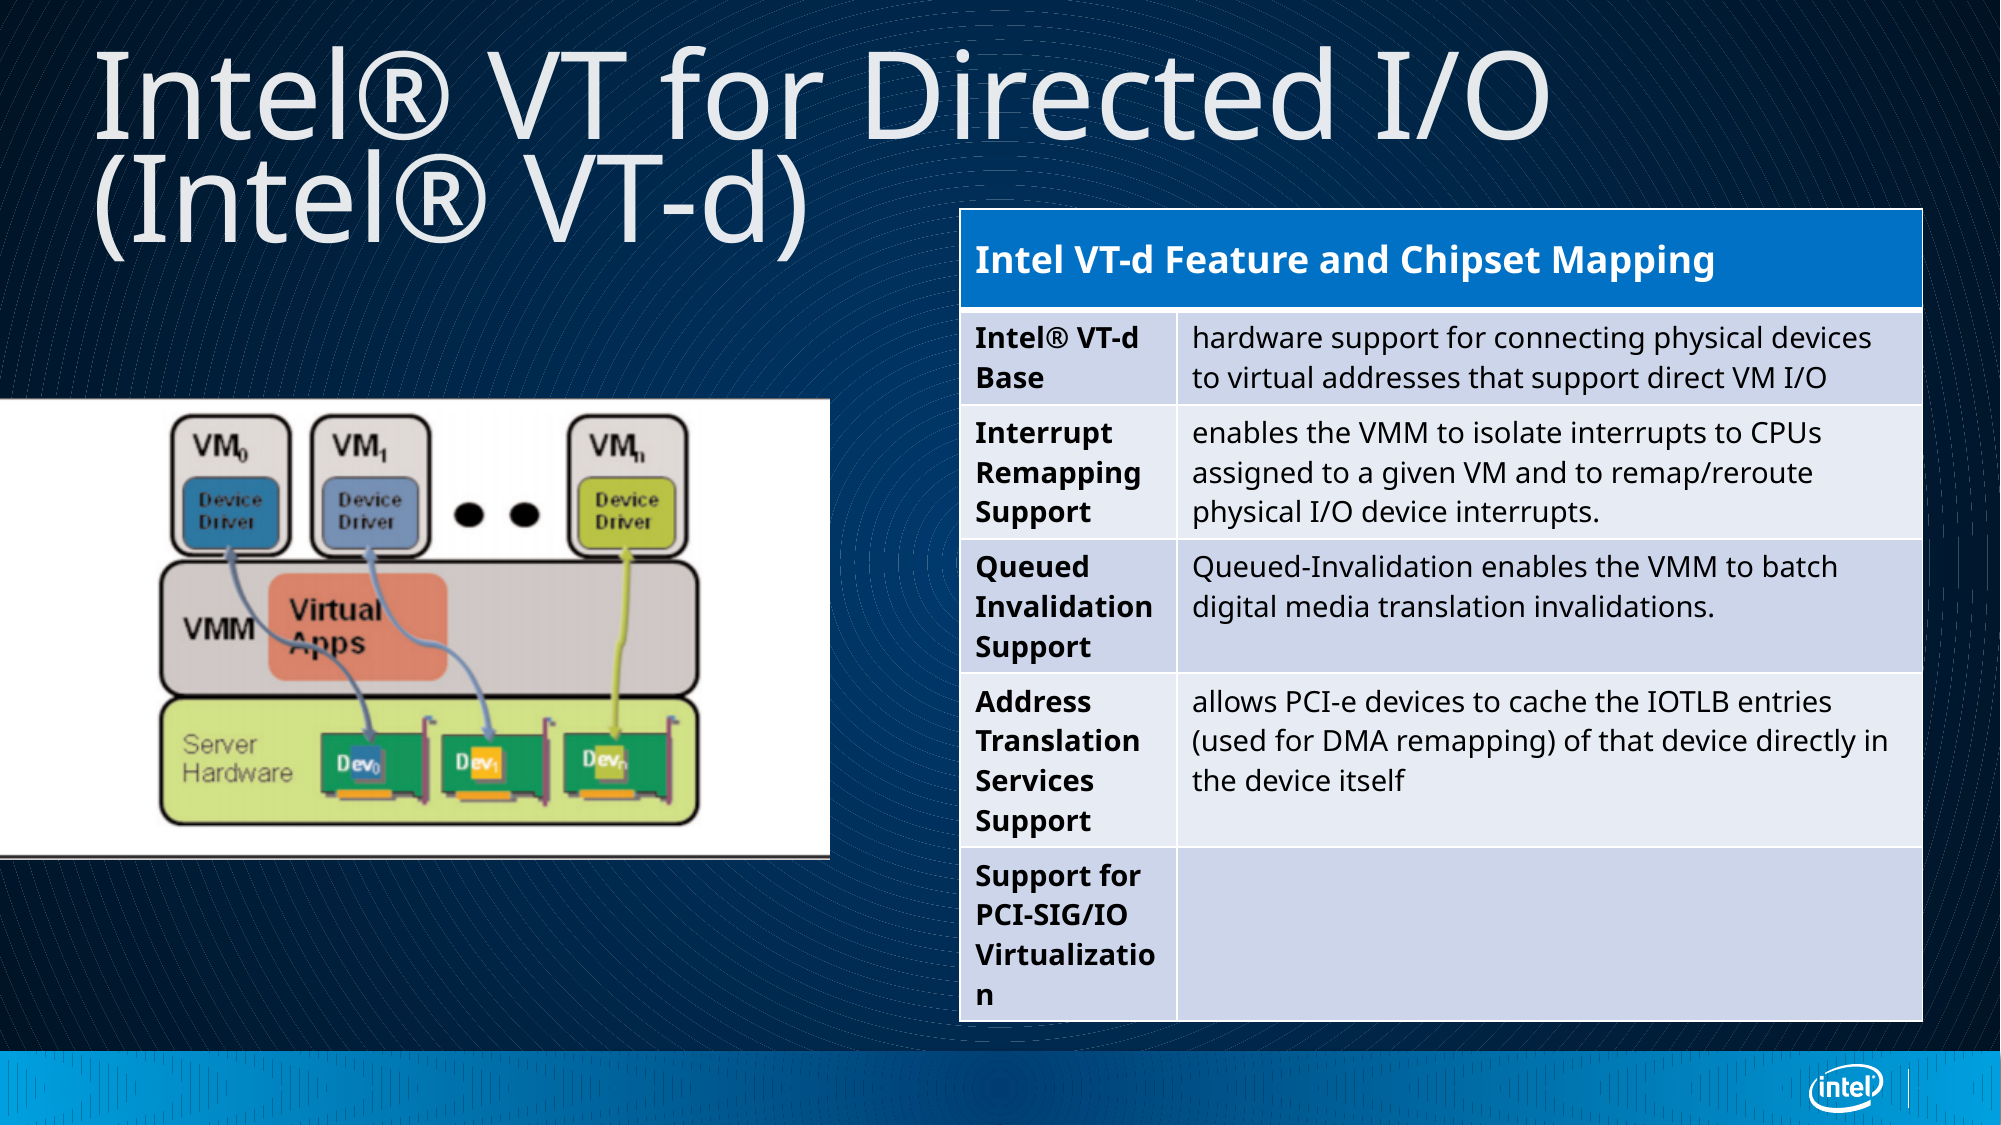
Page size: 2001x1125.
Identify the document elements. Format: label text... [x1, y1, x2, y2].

table_cell Queued Invalidation Support [961, 540, 1176, 672]
table_cell [1178, 848, 1922, 1020]
table_cell Support for PCI-SIG/IO Virtualization [961, 848, 1176, 1020]
table_header Intel VT-d Feature and Chipset Mapping [961, 210, 1922, 307]
table_cell allows PCI-e devices to cache the IOTLB entries (used for DMA remapping) of that device directly in the device itself [1178, 674, 1922, 846]
table_cell Intel® VT-d Base [961, 313, 1176, 404]
picture [0, 398, 830, 861]
table_cell Interrupt Remapping Support [961, 406, 1176, 538]
title Intel® VT for Directed I/O (Intel® VT-d) [77, 49, 1923, 169]
table_cell hardware support for connecting physical devices to virtual addresses that support direct VM I/O [1178, 313, 1922, 404]
table_cell Queued-Invalidation enables the VMM to batch digital media translation invalidations. [1178, 540, 1922, 672]
table_cell Address Translation Services Support [961, 674, 1176, 846]
table_cell enables the VMM to isolate interrupts to CPUs assigned to a given VM and to remap/reroute physical I/O device interrupts. [1178, 406, 1922, 538]
